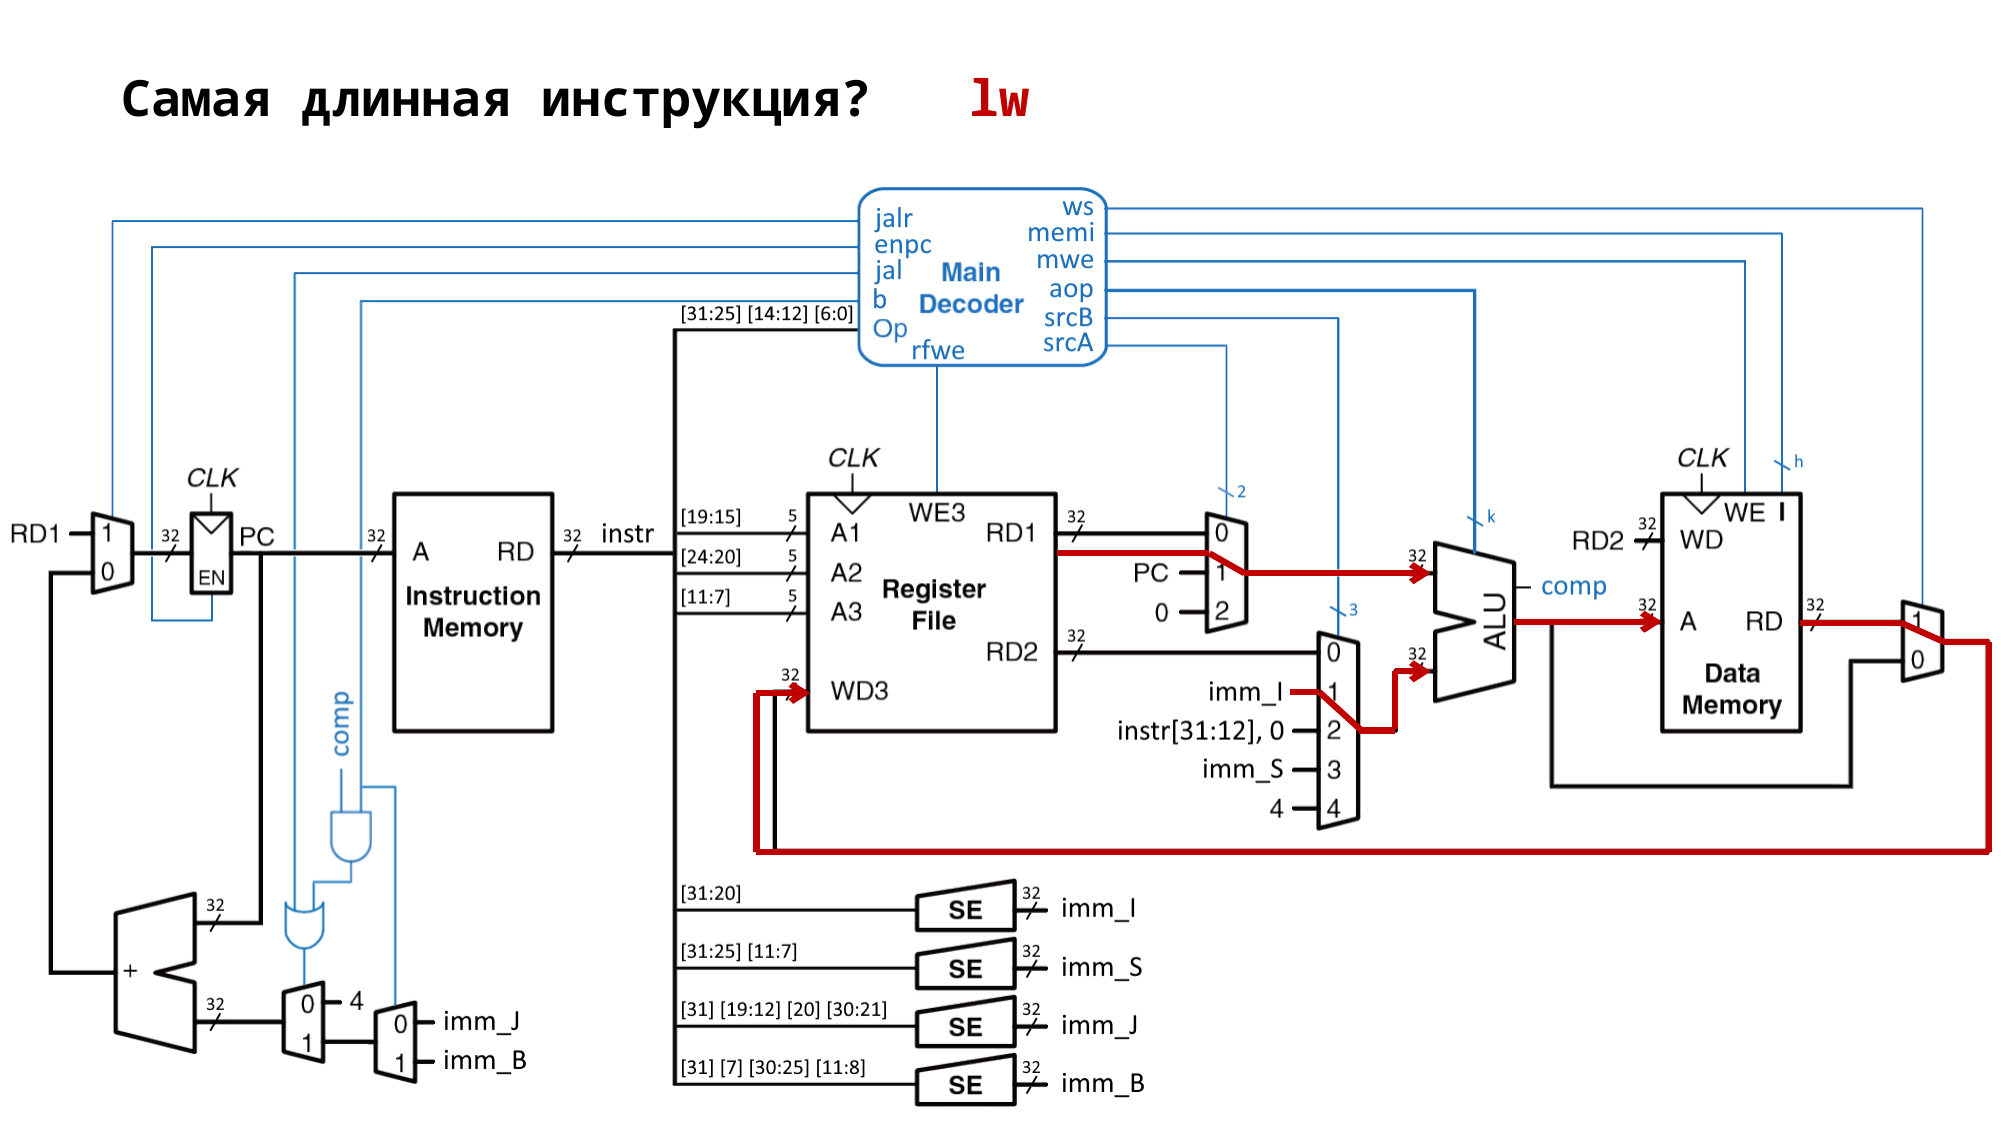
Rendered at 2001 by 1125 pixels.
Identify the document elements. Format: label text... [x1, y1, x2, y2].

text_box lw [918, 58, 1082, 134]
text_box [1901, 622, 1944, 642]
picture [0, 176, 2000, 1125]
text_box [1056, 553, 1431, 574]
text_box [756, 641, 1990, 853]
text_box Самая длинная инструкция? [104, 58, 889, 134]
